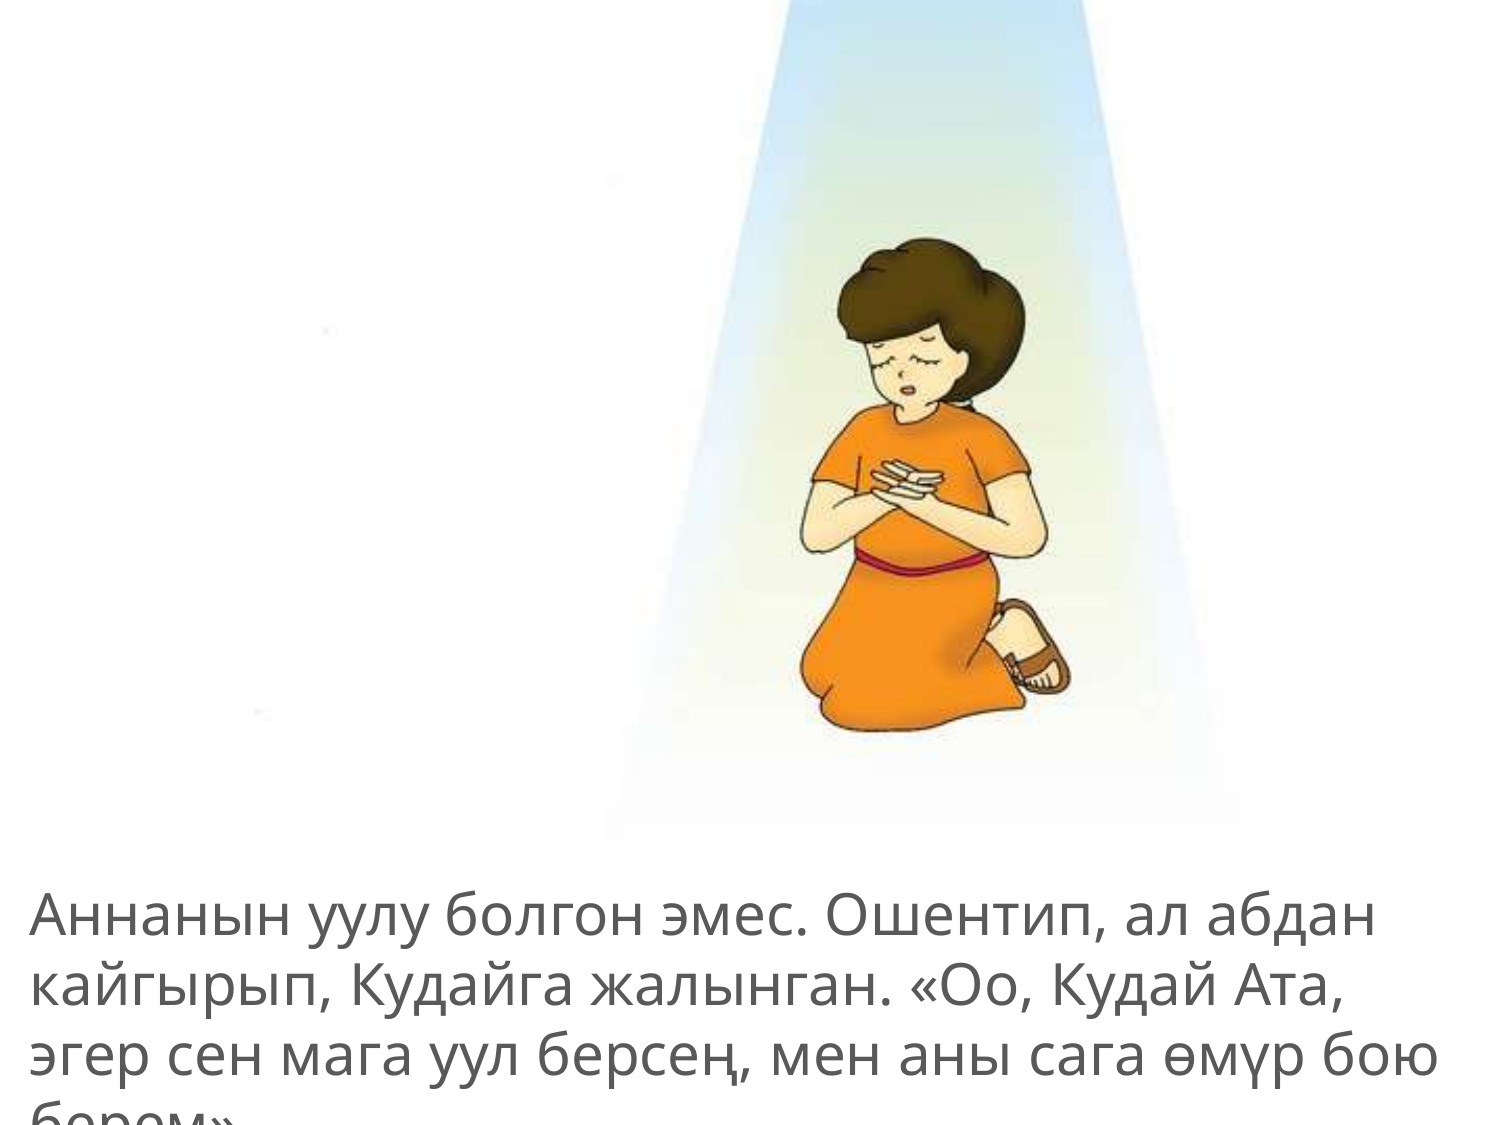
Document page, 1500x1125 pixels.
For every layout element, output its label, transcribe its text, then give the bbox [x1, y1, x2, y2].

picture [71, 0, 1429, 858]
text_box Аннанын уулу болгон эмес. Ошентип, ал абдан кайгырып, Кудайга жалынган. «Оо, Кудай Ата, эгер сен мага уул берсең, мен аны сага өмүр бою берем». [14, 869, 1486, 1125]
